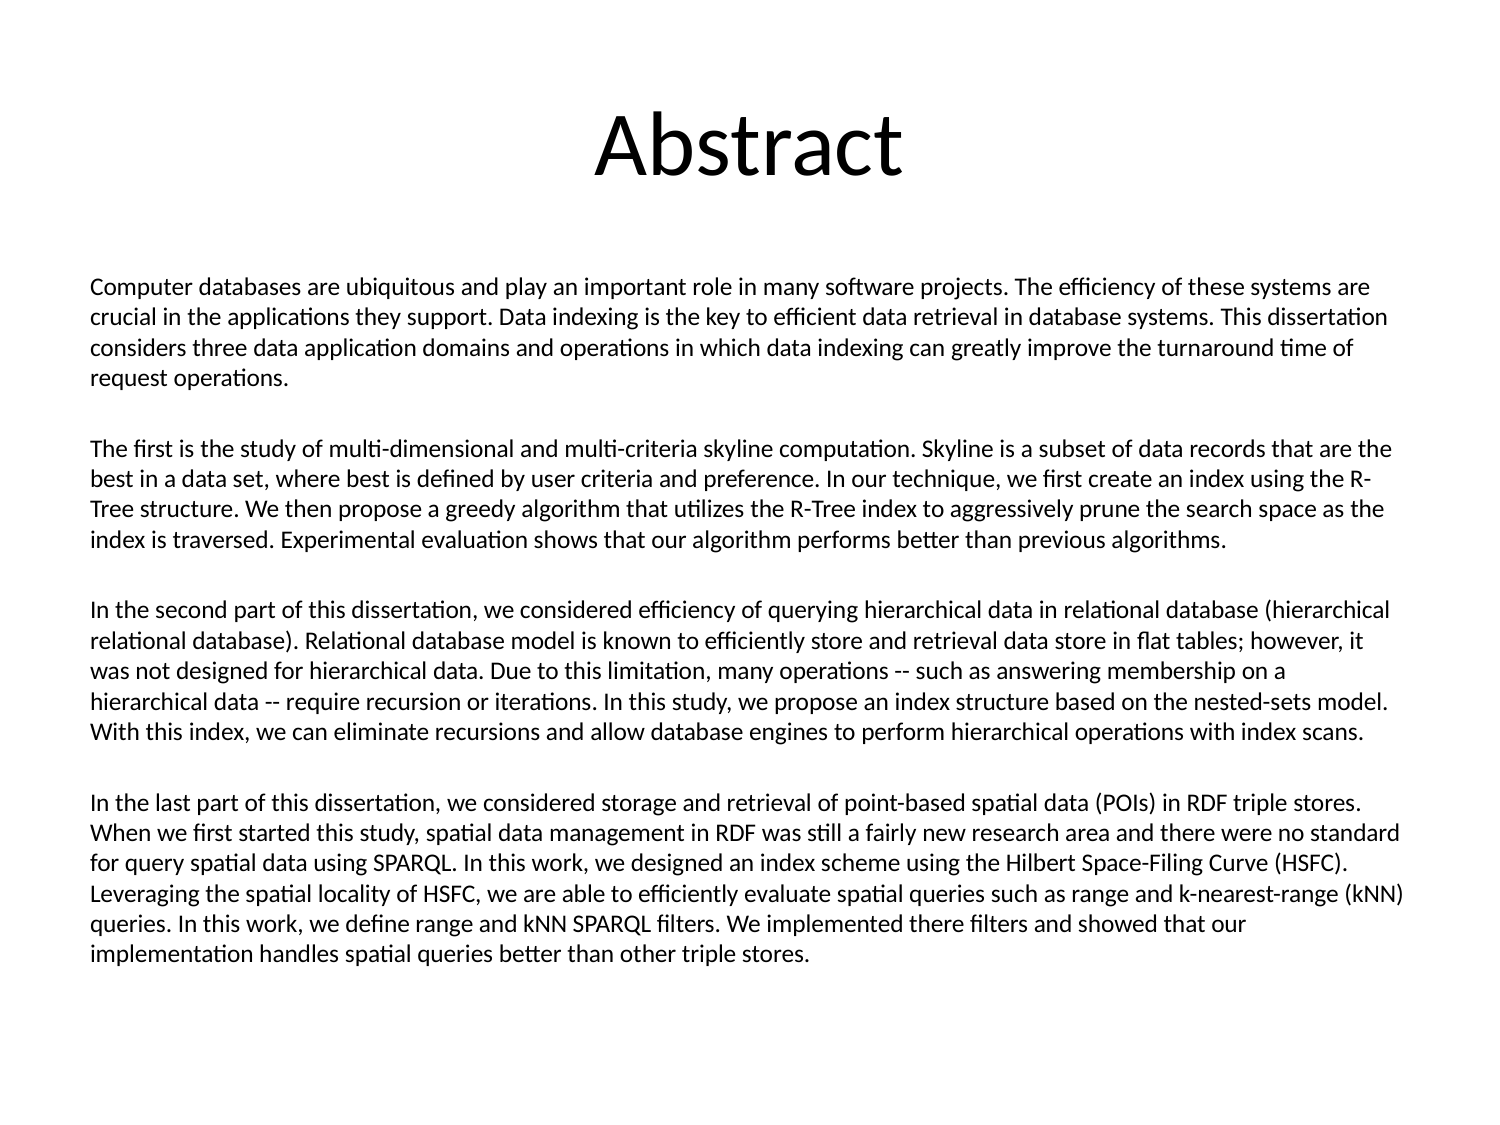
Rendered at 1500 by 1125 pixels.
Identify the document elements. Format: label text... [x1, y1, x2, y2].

title Abstract [75, 45, 1425, 233]
list Computer databases are ubiquitous and play an important role in many software projects. The efficiency of these systems are crucial in the applications they support. Data indexing is the key to efficient data retrieval in database systems. This dissertation considers three data application domains and operations in which data indexing can greatly improve the turnaround time of request operations. The first is the study of multi-dimensional and multi-criteria skyline computation. Skyline is a subset of data records that are the best in a data set, where best is defined by user criteria and preference. In our technique, we first create an index using the R-Tree structure. We then propose a greedy algorithm that utilizes the R-Tree index to aggressively prune the search space as the index is traversed. Experimental evaluation shows that our algorithm performs better than previous algorithms. In the second part of this dissertation, we considered efficiency of querying hierarchical data in relational database (hierarchical relational database). Relational database model is known to efficiently store and retrieval data store in flat tables; however, it was not designed for hierarchical data. Due to this limitation, many operations -- such as answering membership on a hierarchical data -- require recursion or iterations. In this study, we propose an index structure based on the nested-sets model. With this index, we can eliminate recursions and allow database engines to perform hierarchical operations with index scans. In the last part of this dissertation, we considered storage and retrieval of point-based spatial data (POIs) in RDF triple stores. When we first started this study, spatial data management in RDF was still a fairly new research area and there were no standard for query spatial data using SPARQL. In this work, we designed an index scheme using the Hilbert Space-Filing Curve (HSFC). Leveraging the spatial locality of HSFC, we are able to efficiently evaluate spatial queries such as range and k-nearest-range (kNN) queries. In this work, we define range and kNN SPARQL filters. We implemented there filters and showed that our implementation handles spatial queries better than other triple stores. [75, 262, 1425, 1005]
